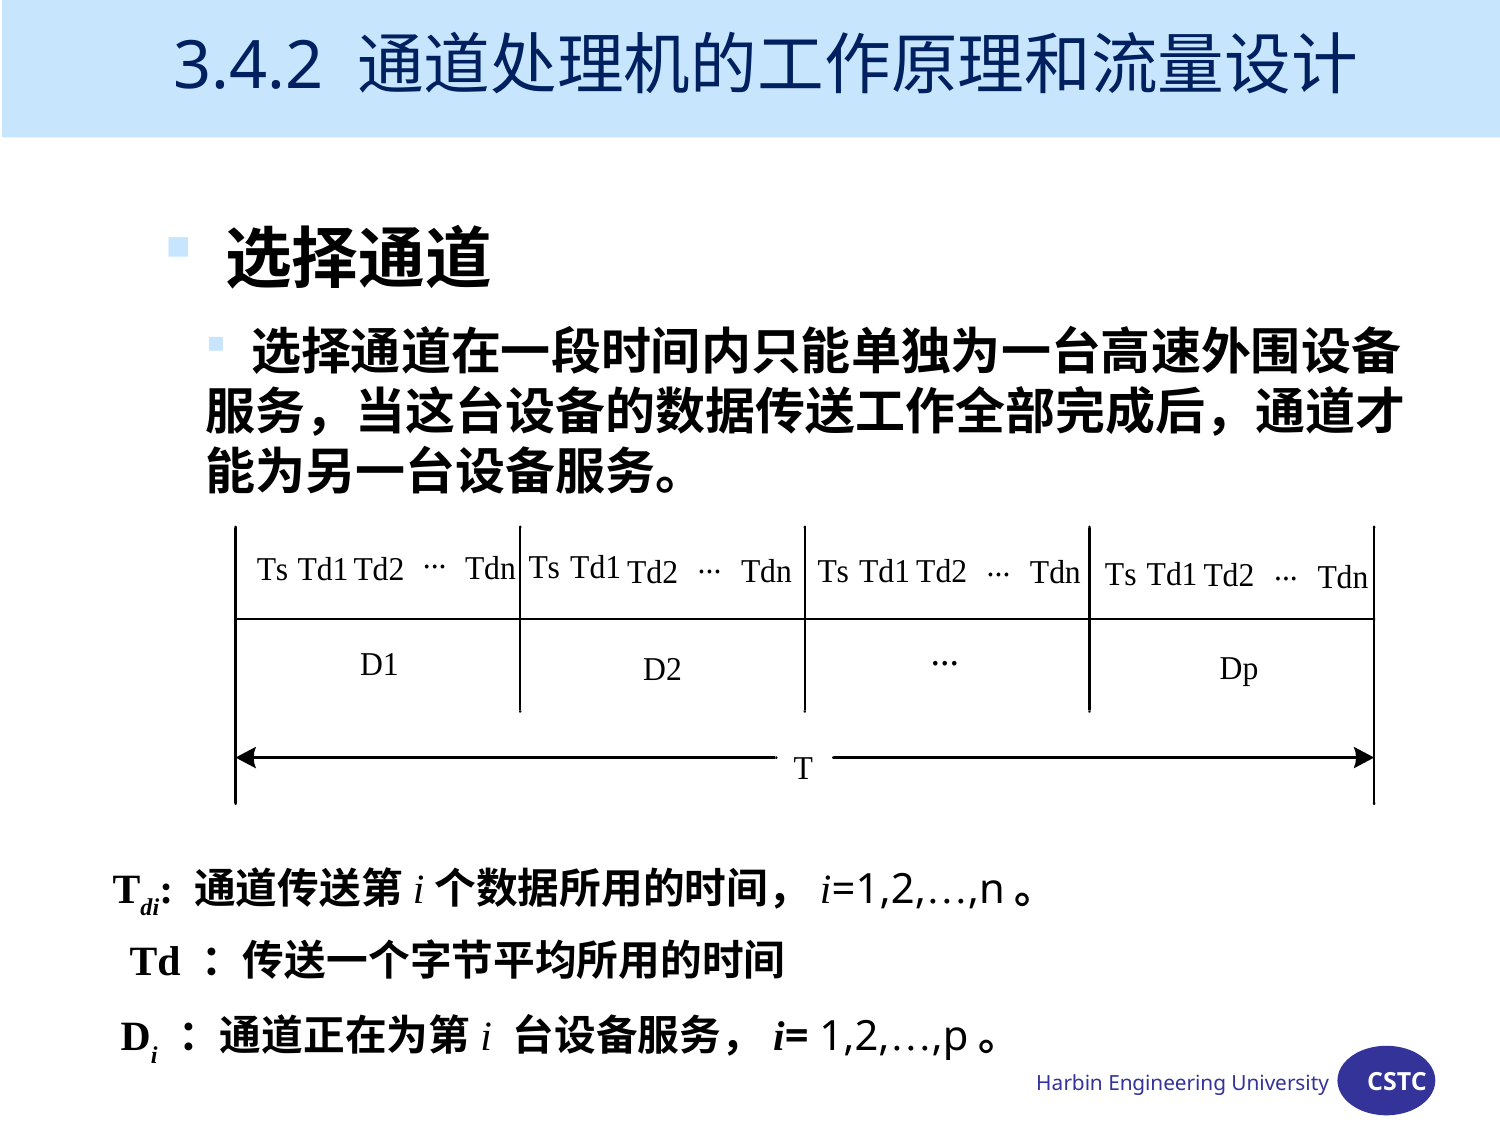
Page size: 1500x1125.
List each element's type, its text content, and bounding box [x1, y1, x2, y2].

footer Harbin Engineering University [693, 1062, 1344, 1113]
text_box Tdi: 通道传送第i个数据所用的时间，i=1,2,…,n。 [97, 854, 1072, 928]
text_box 选择通道在一段时间内只能单独为一台高速外围设备服务，当这台设备的数据传送工作全部完成后，通道才能为另一台设备服务。 [191, 312, 1463, 508]
text_box Di ：通道正在为第i 台设备服务，i= 1,2,…,p。 [105, 1001, 1036, 1076]
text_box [192, 503, 1438, 825]
text_box 选择通道 [148, 208, 507, 303]
text_box Td ：传送一个字节平均所用的时间 [114, 926, 801, 991]
text_box 3.4.2 通道处理机的工作原理和流量设计 [158, 14, 1374, 110]
